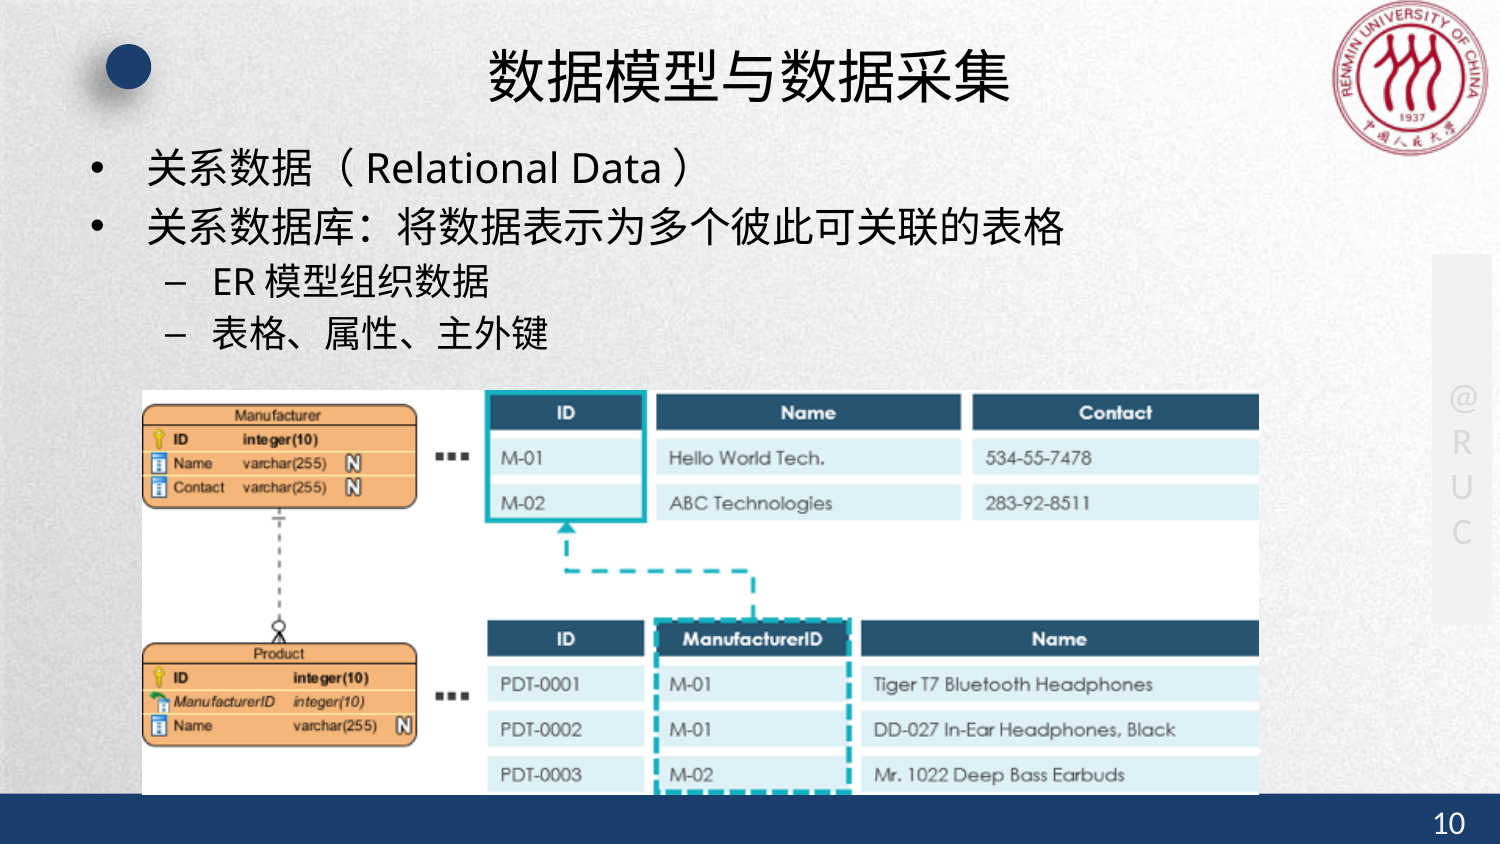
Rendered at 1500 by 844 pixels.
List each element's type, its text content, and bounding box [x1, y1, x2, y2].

list 关系数据（Relational Data） 关系数据库：将数据表示为多个彼此可关联的表格 ER模型组织数据 表格、属性、主外键 [75, 134, 1425, 781]
title 数据模型与数据采集 [75, 33, 1425, 116]
picture [0, 0, 1500, 795]
